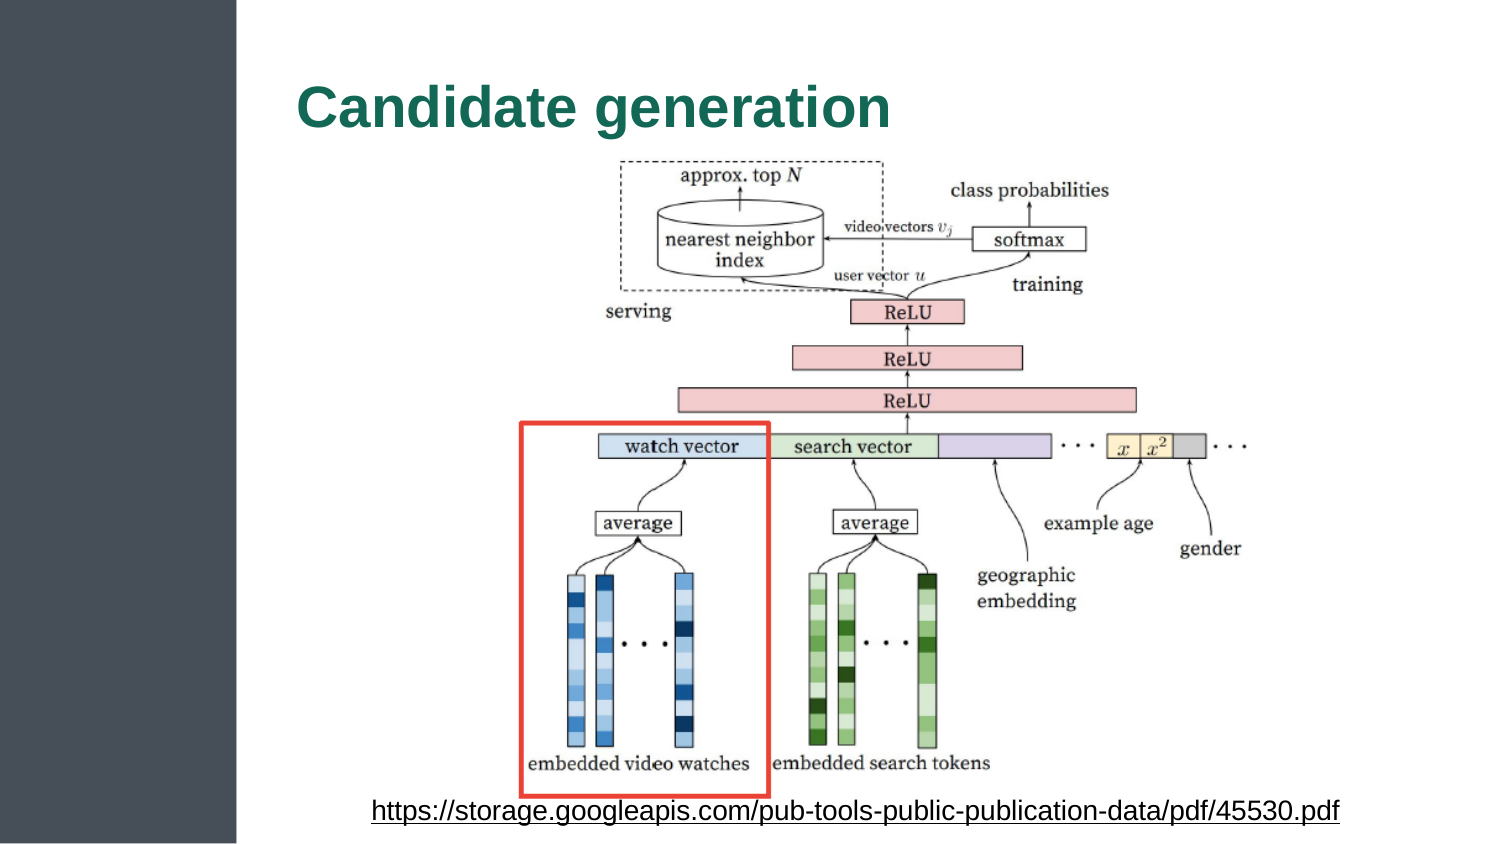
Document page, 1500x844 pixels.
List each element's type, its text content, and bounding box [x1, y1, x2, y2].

text_box https://storage.googleapis.com/pub-tools-public-publication-data/pdf/45530.pdf [356, 785, 1398, 834]
picture [0, 0, 1500, 844]
title Candidate generation [281, 33, 1425, 175]
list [472, 155, 1252, 811]
